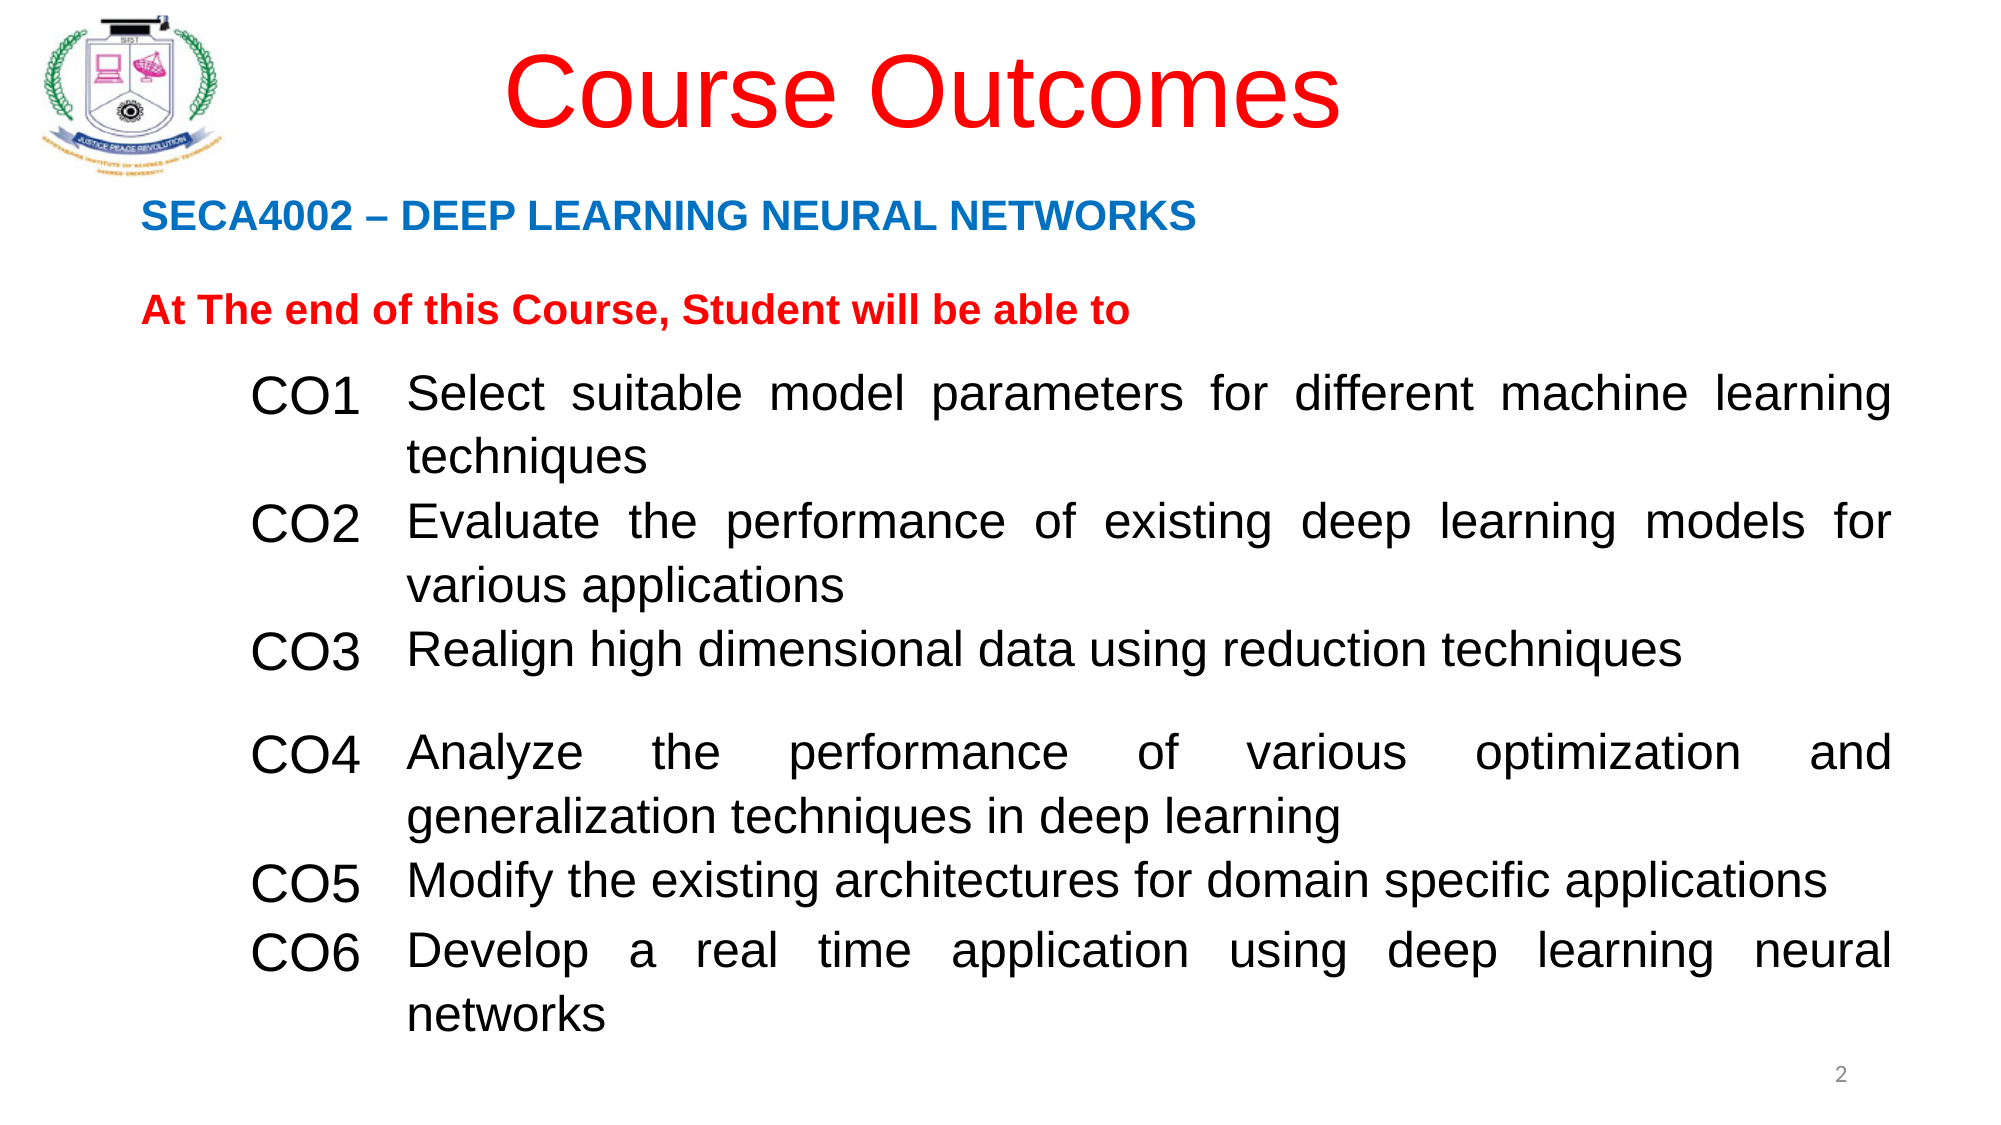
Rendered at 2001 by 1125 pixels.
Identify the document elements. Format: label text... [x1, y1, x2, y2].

text_box SECA4002 – DEEP LEARNING NEURAL NETWORKS At The end of this Course, Student will be able to [125, 172, 1875, 341]
picture [15, 0, 237, 194]
table_cell CO2 [239, 485, 395, 613]
table_header Select suitable model parameters for different machine learning techniques [395, 356, 1904, 485]
table_cell Analyze the performance of various optimization and generalization techniques in deep learning [395, 716, 1904, 844]
table_cell Realign high dimensional data using reduction techniques [395, 613, 1904, 716]
table_cell Modify the existing architectures for domain specific applications [395, 844, 1904, 914]
table_cell CO3 [239, 613, 395, 716]
table_cell Develop a real time application using deep learning neural networks [395, 914, 1904, 1042]
slide_number 2 [1412, 1042, 1863, 1103]
table_header CO1 [239, 356, 395, 485]
table_cell CO5 [239, 844, 395, 914]
table_cell CO4 [239, 716, 395, 844]
table_cell CO6 [239, 914, 395, 1042]
table_cell Evaluate the performance of existing deep learning models for various applications [395, 485, 1904, 613]
title Course Outcomes [237, 29, 1737, 158]
